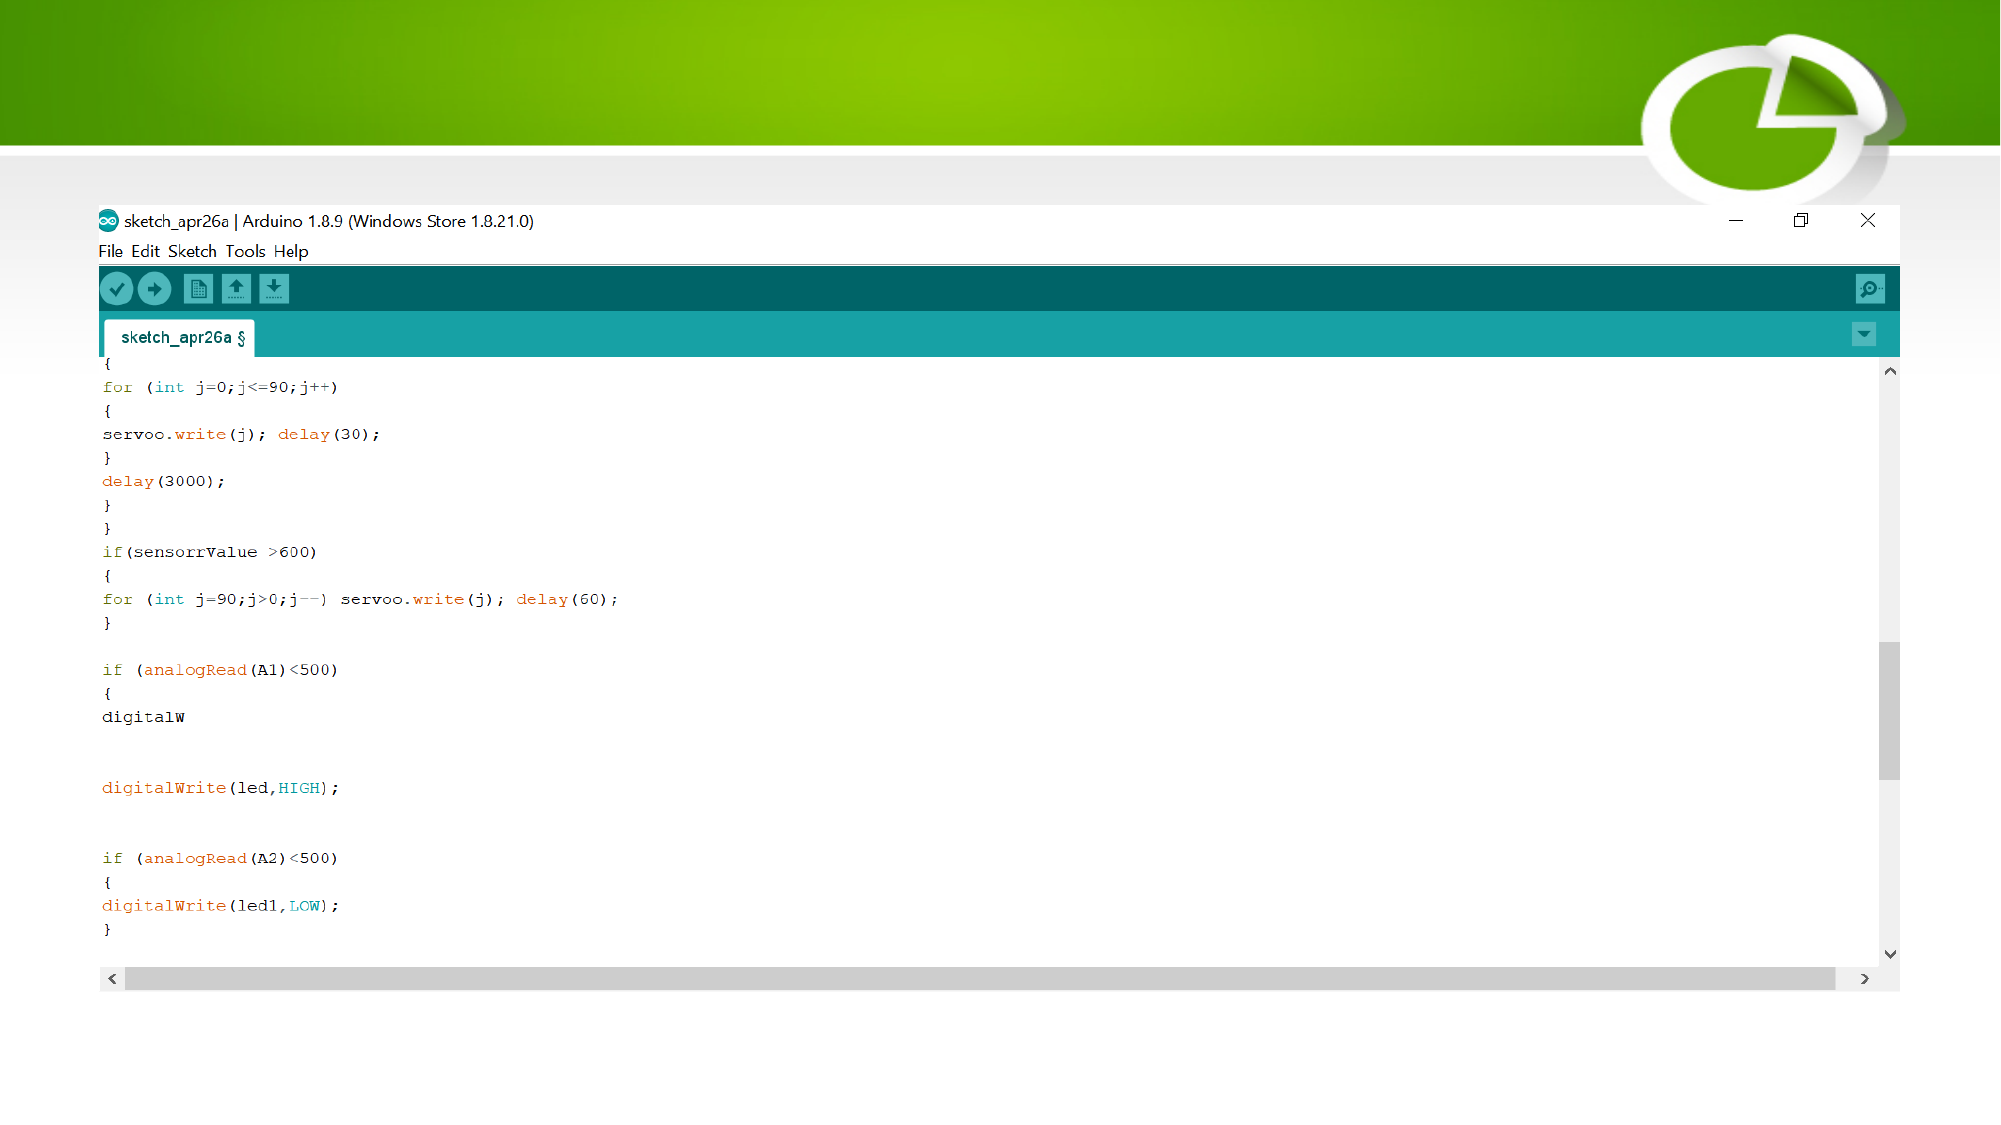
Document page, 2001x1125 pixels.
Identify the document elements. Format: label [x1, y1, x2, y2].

picture [0, 0, 2001, 1125]
list [99, 206, 1900, 992]
